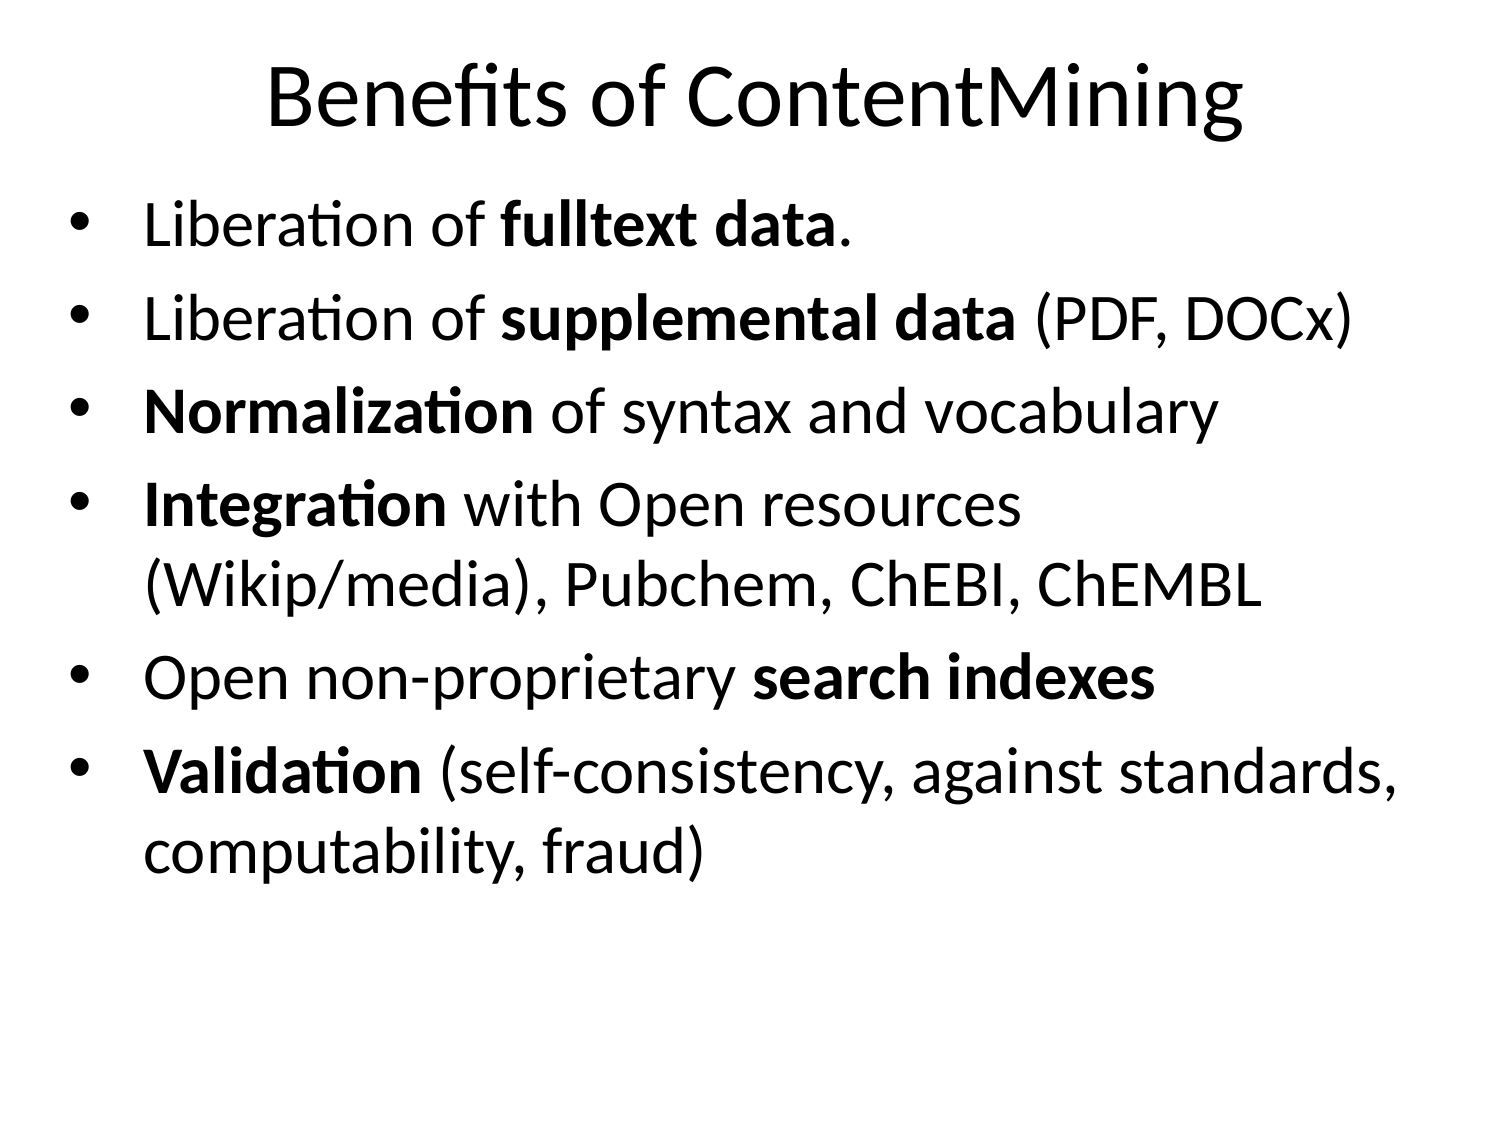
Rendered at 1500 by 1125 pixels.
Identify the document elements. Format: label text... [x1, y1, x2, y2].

title Benefits of ContentMining [123, 19, 1388, 161]
subtitle Liberation of fulltext data. Liberation of supplemental data (PDF, DOCx) Normalization of syntax and vocabulary Integration with Open resources (Wikip/media), Pubchem, ChEBI, ChEMBL Open non-proprietary search indexes Validation (self-consistency, against standards, computability, fraud) [53, 172, 1459, 1024]
